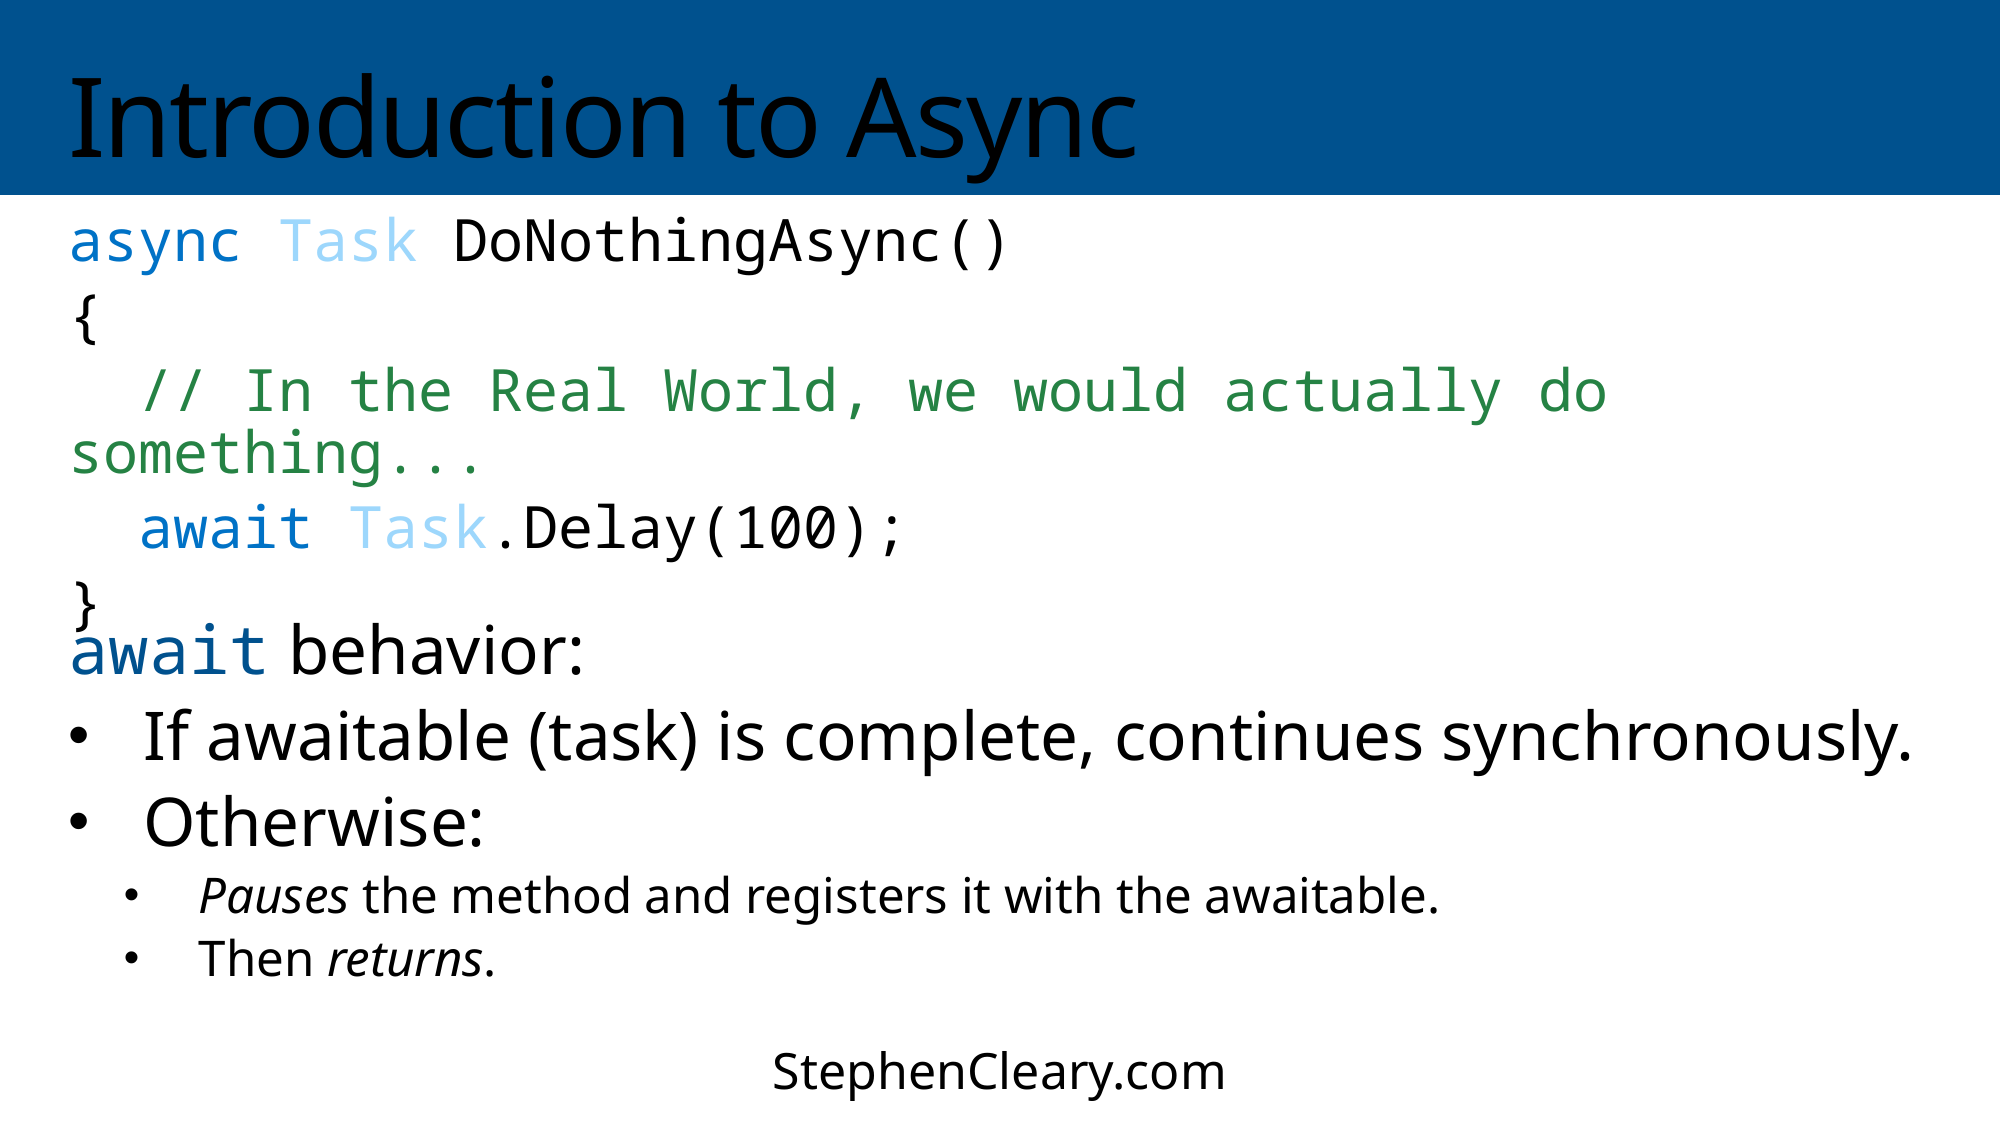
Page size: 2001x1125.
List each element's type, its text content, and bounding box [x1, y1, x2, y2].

text_box await behavior: If awaitable (task) is complete, continues synchronously. Otherwise: Pauses the method and registers it with the awaitable. Then returns. [44, 601, 1956, 1002]
list async Task DoNothingAsync() { // In the Real World, we would actually do something... await Task.Delay(100); } [44, 196, 1956, 518]
title Introduction to Async [44, 47, 1957, 196]
